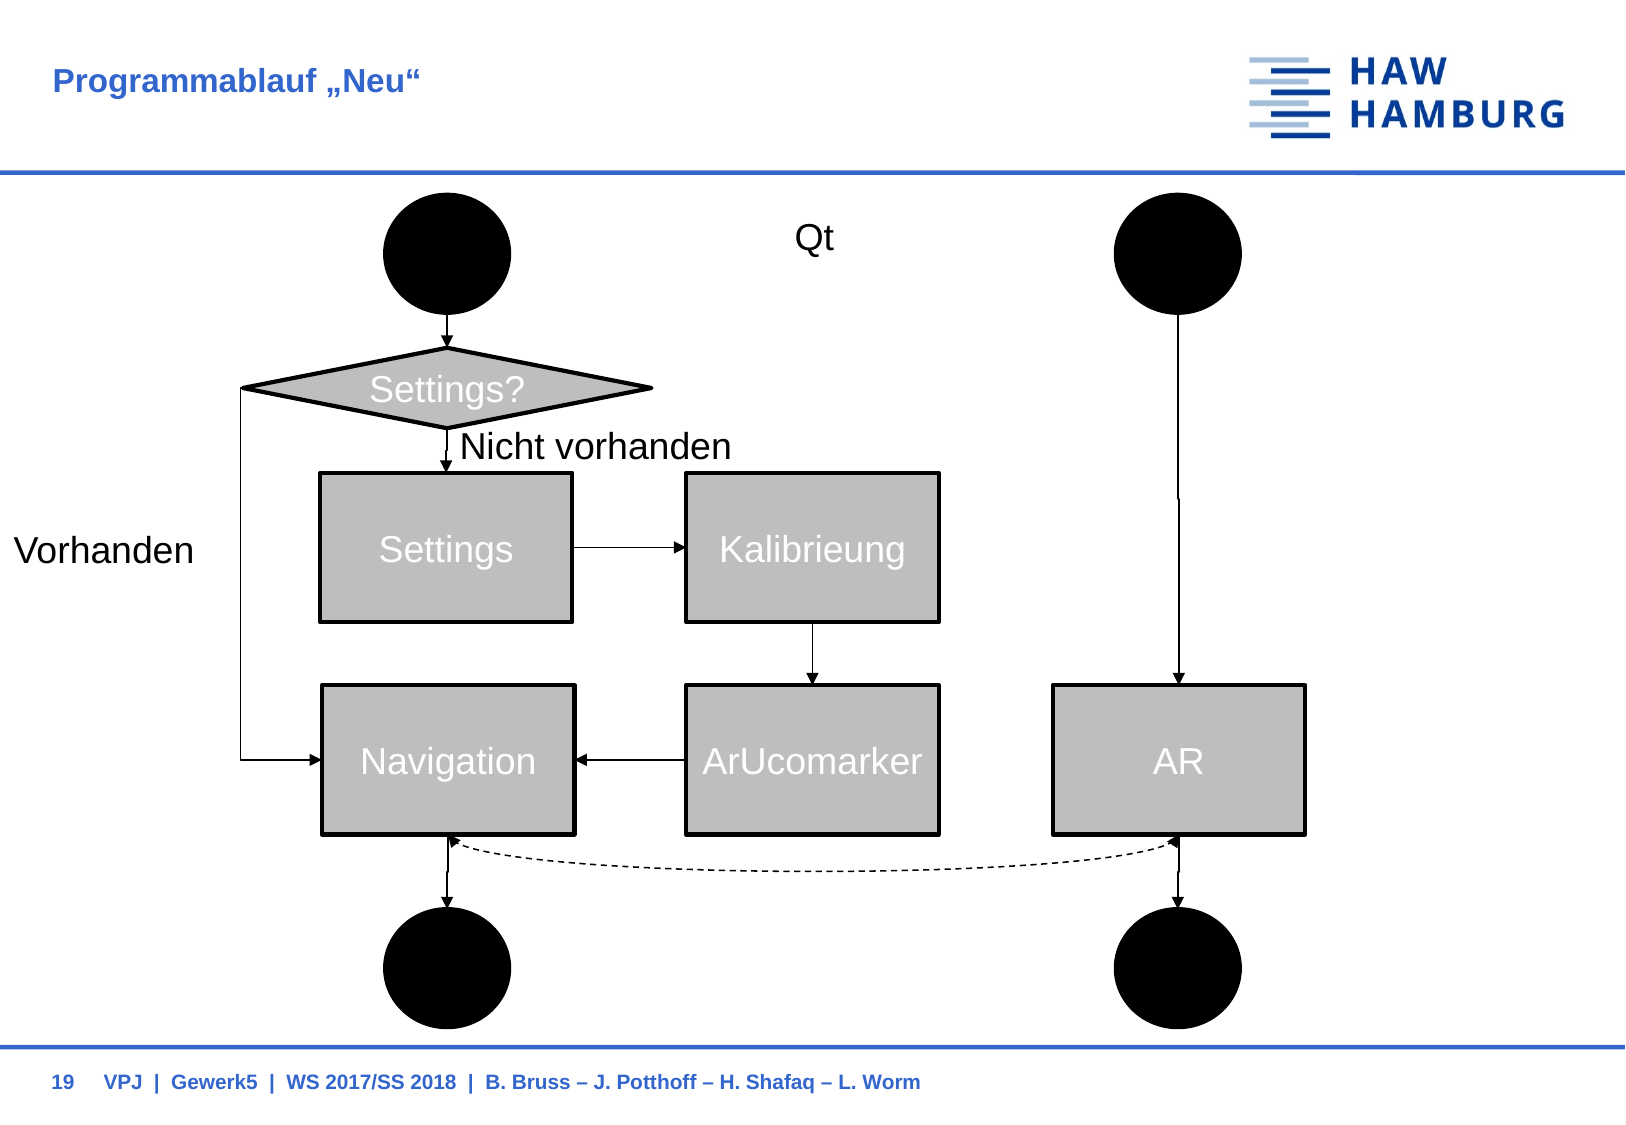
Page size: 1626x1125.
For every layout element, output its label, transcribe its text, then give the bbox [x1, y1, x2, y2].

text_box [1113, 192, 1242, 315]
text_box [1113, 907, 1242, 1030]
text_box Qt [779, 205, 850, 266]
slide_number 19 [0, 1046, 81, 1094]
text_box Settings? [241, 346, 654, 430]
text_box ArUcomarker [820, 683, 941, 837]
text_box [574, 759, 687, 763]
text_box Navigation [320, 683, 577, 837]
text_box Nicht vorhanden [444, 414, 747, 475]
text_box [383, 907, 512, 1030]
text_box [242, 387, 323, 761]
text_box Vorhanden [0, 518, 210, 579]
picture [1222, 30, 1589, 165]
text_box Settings [327, 471, 574, 624]
title Programmablauf „Neu“ [52, 54, 1095, 173]
text_box Kalibrieung [818, 471, 941, 624]
text_box AR [1051, 683, 1307, 837]
footer VPJ | Gewerk5 | WS 2017/SS 2018 | B. Bruss – J. Potthoff – H. Shafaq – L. Worm [103, 1046, 808, 1094]
text_box [383, 192, 512, 315]
footer VPJ | Gewerk5 | WS 2017/SS 2018 | B. Bruss – J. Potthoff – H. Shafaq – L. Worm [820, 1046, 1522, 1094]
text_box Kalibrieung [684, 471, 809, 624]
text_box ArUcomarker [684, 683, 808, 837]
